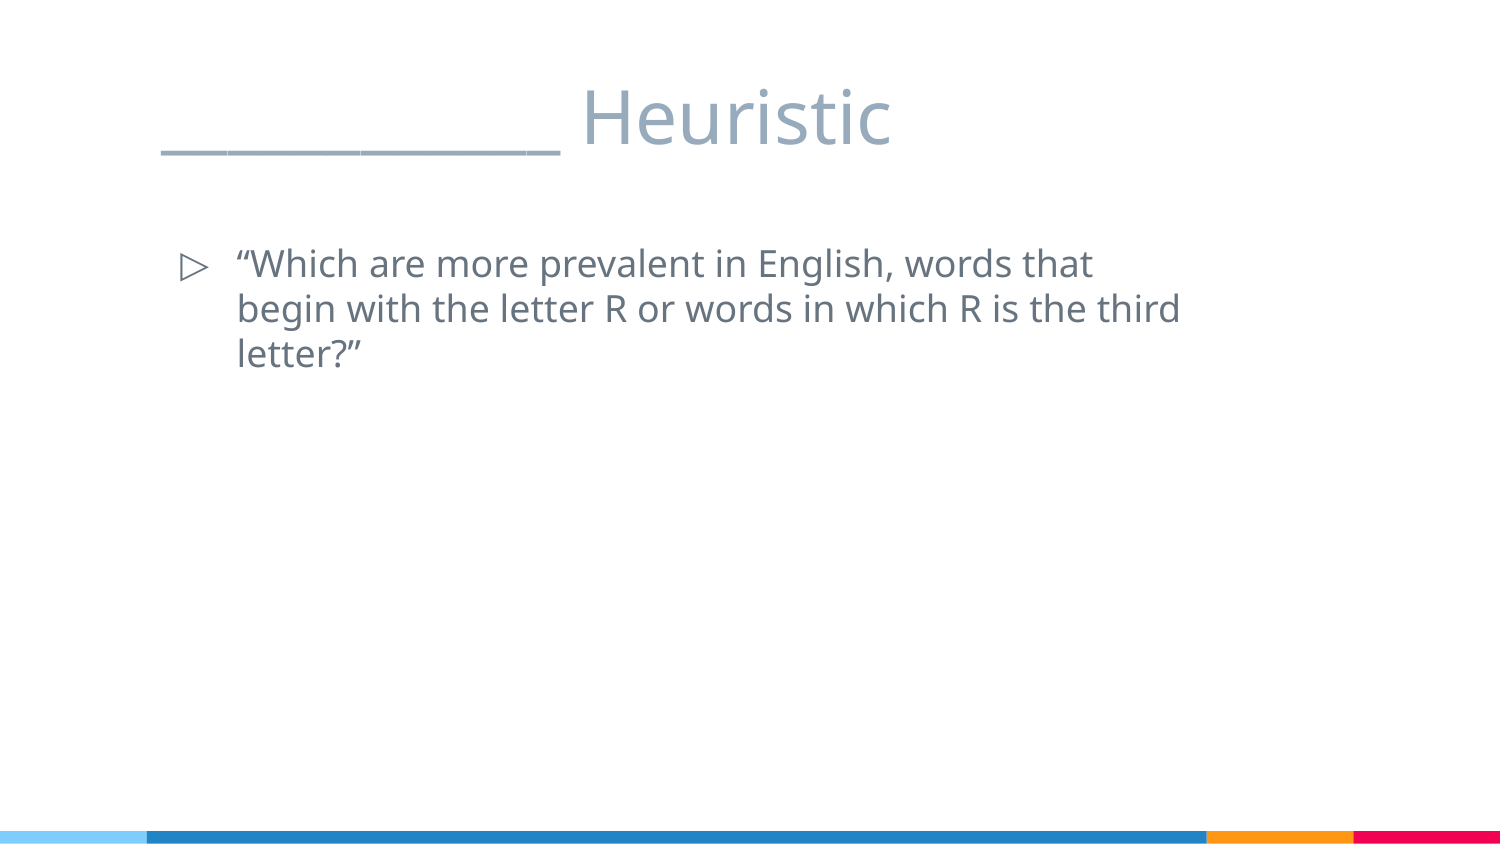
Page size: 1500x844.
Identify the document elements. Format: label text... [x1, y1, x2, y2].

list “Which are more prevalent in English, words that begin with the letter R or words in which R is the third letter?” [146, 225, 1207, 809]
title ____________ Heuristic [146, 33, 1207, 175]
